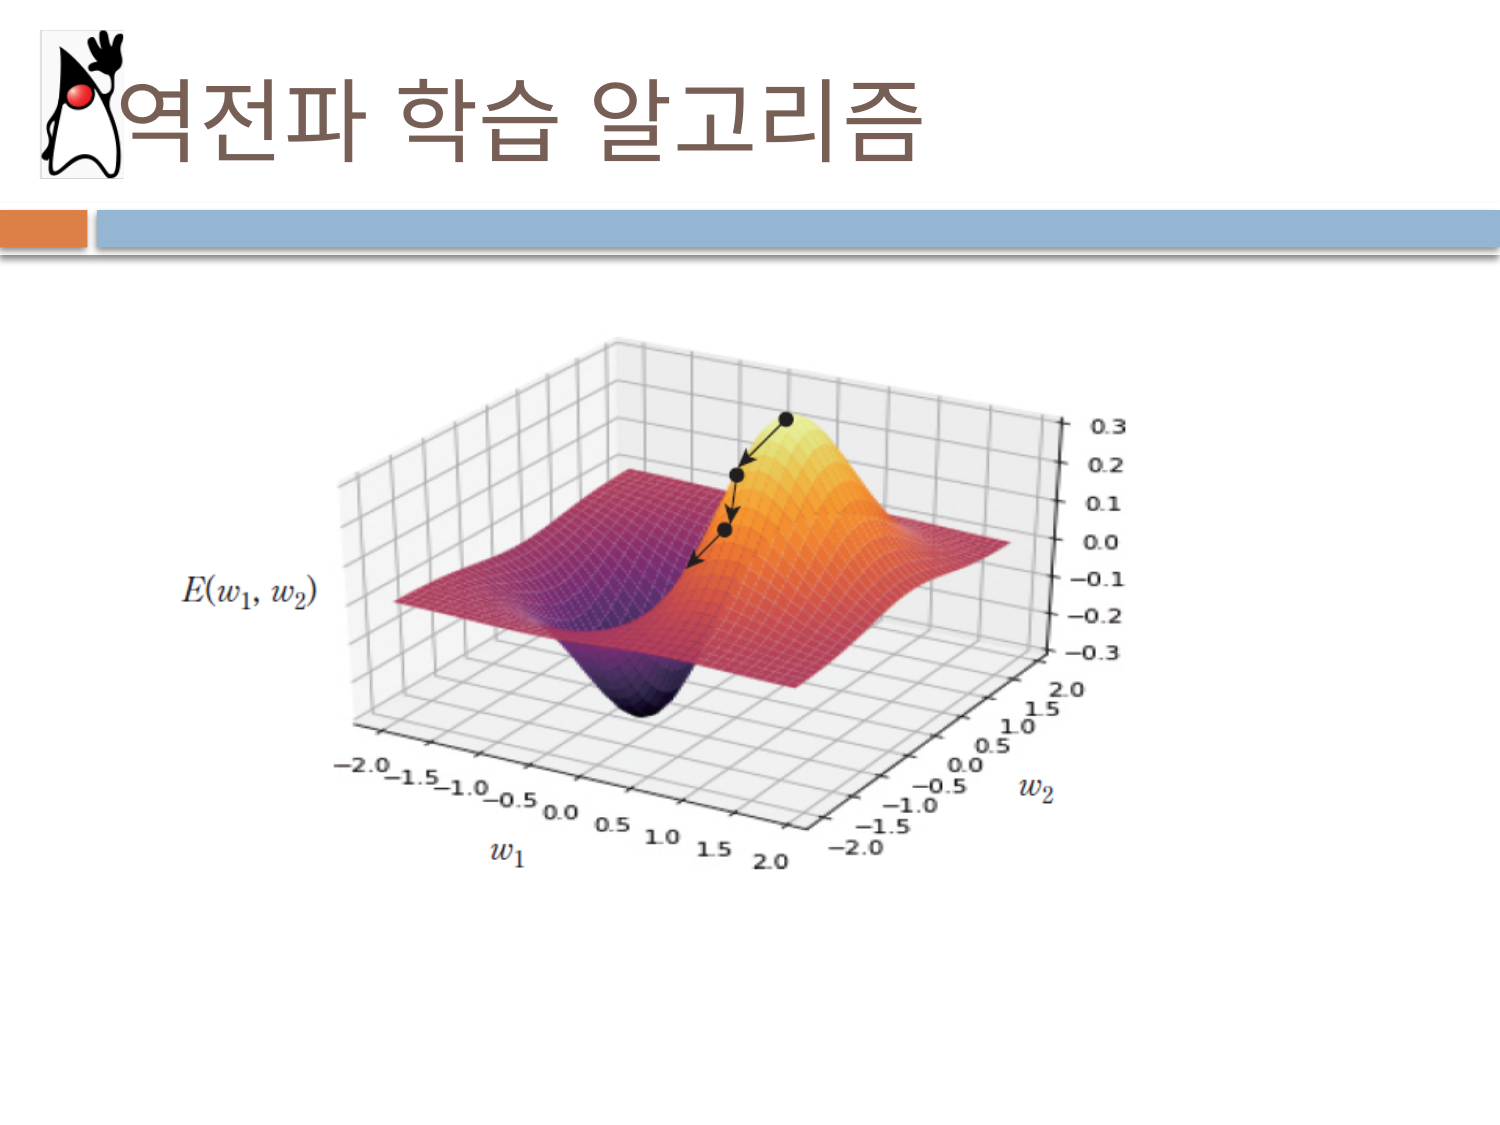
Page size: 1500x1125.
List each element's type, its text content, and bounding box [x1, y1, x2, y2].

title 역전파 학습 알고리즘 [100, 37, 1438, 200]
picture [39, 30, 124, 179]
picture [159, 314, 1160, 911]
